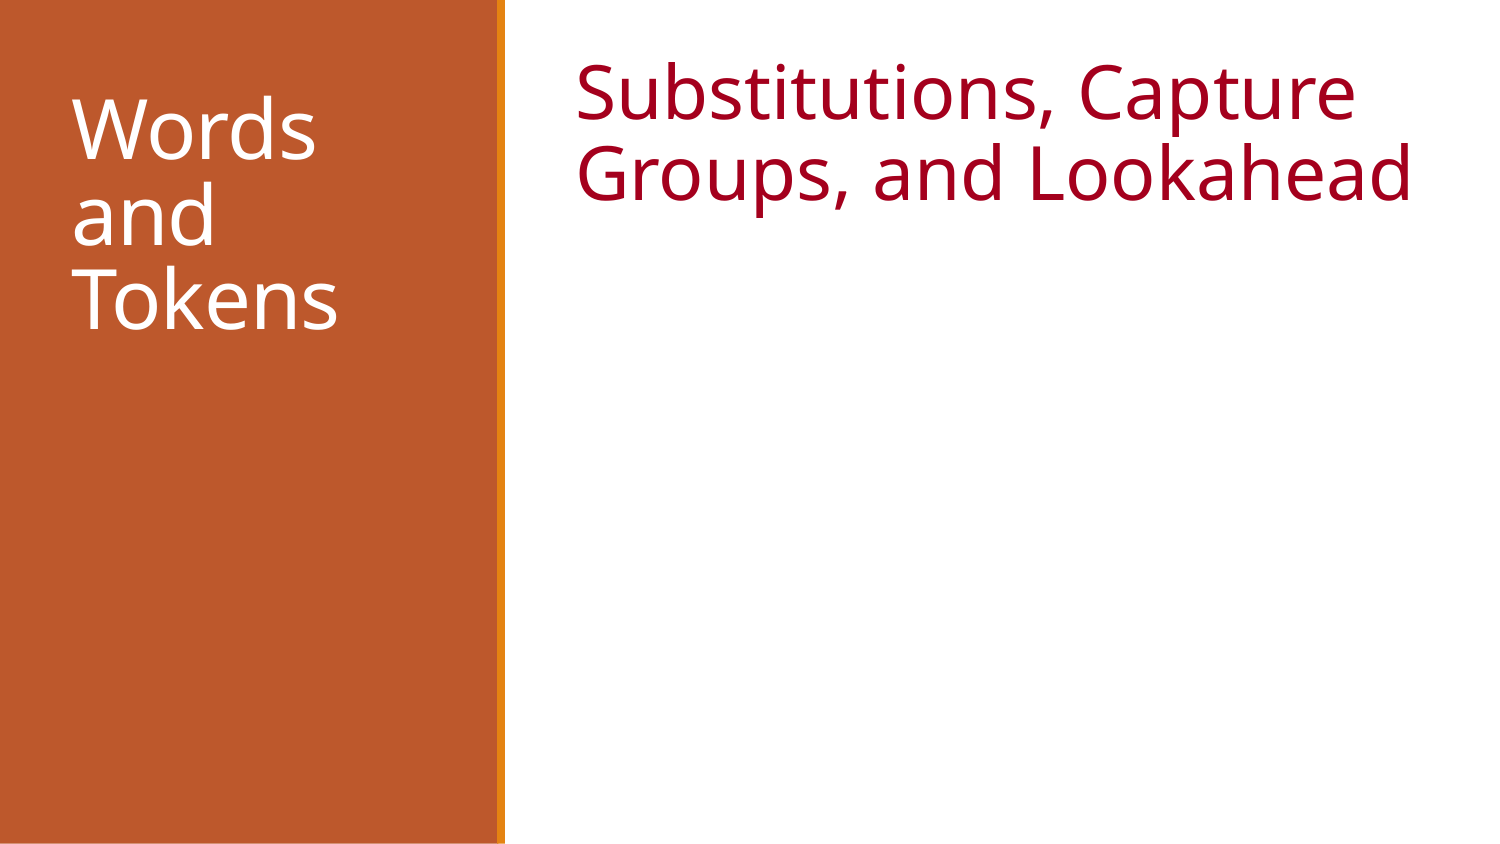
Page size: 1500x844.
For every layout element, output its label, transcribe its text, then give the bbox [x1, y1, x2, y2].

list Substitutions, Capture Groups, and Lookahead [575, 46, 1500, 287]
title Words and Tokens [56, 73, 451, 355]
